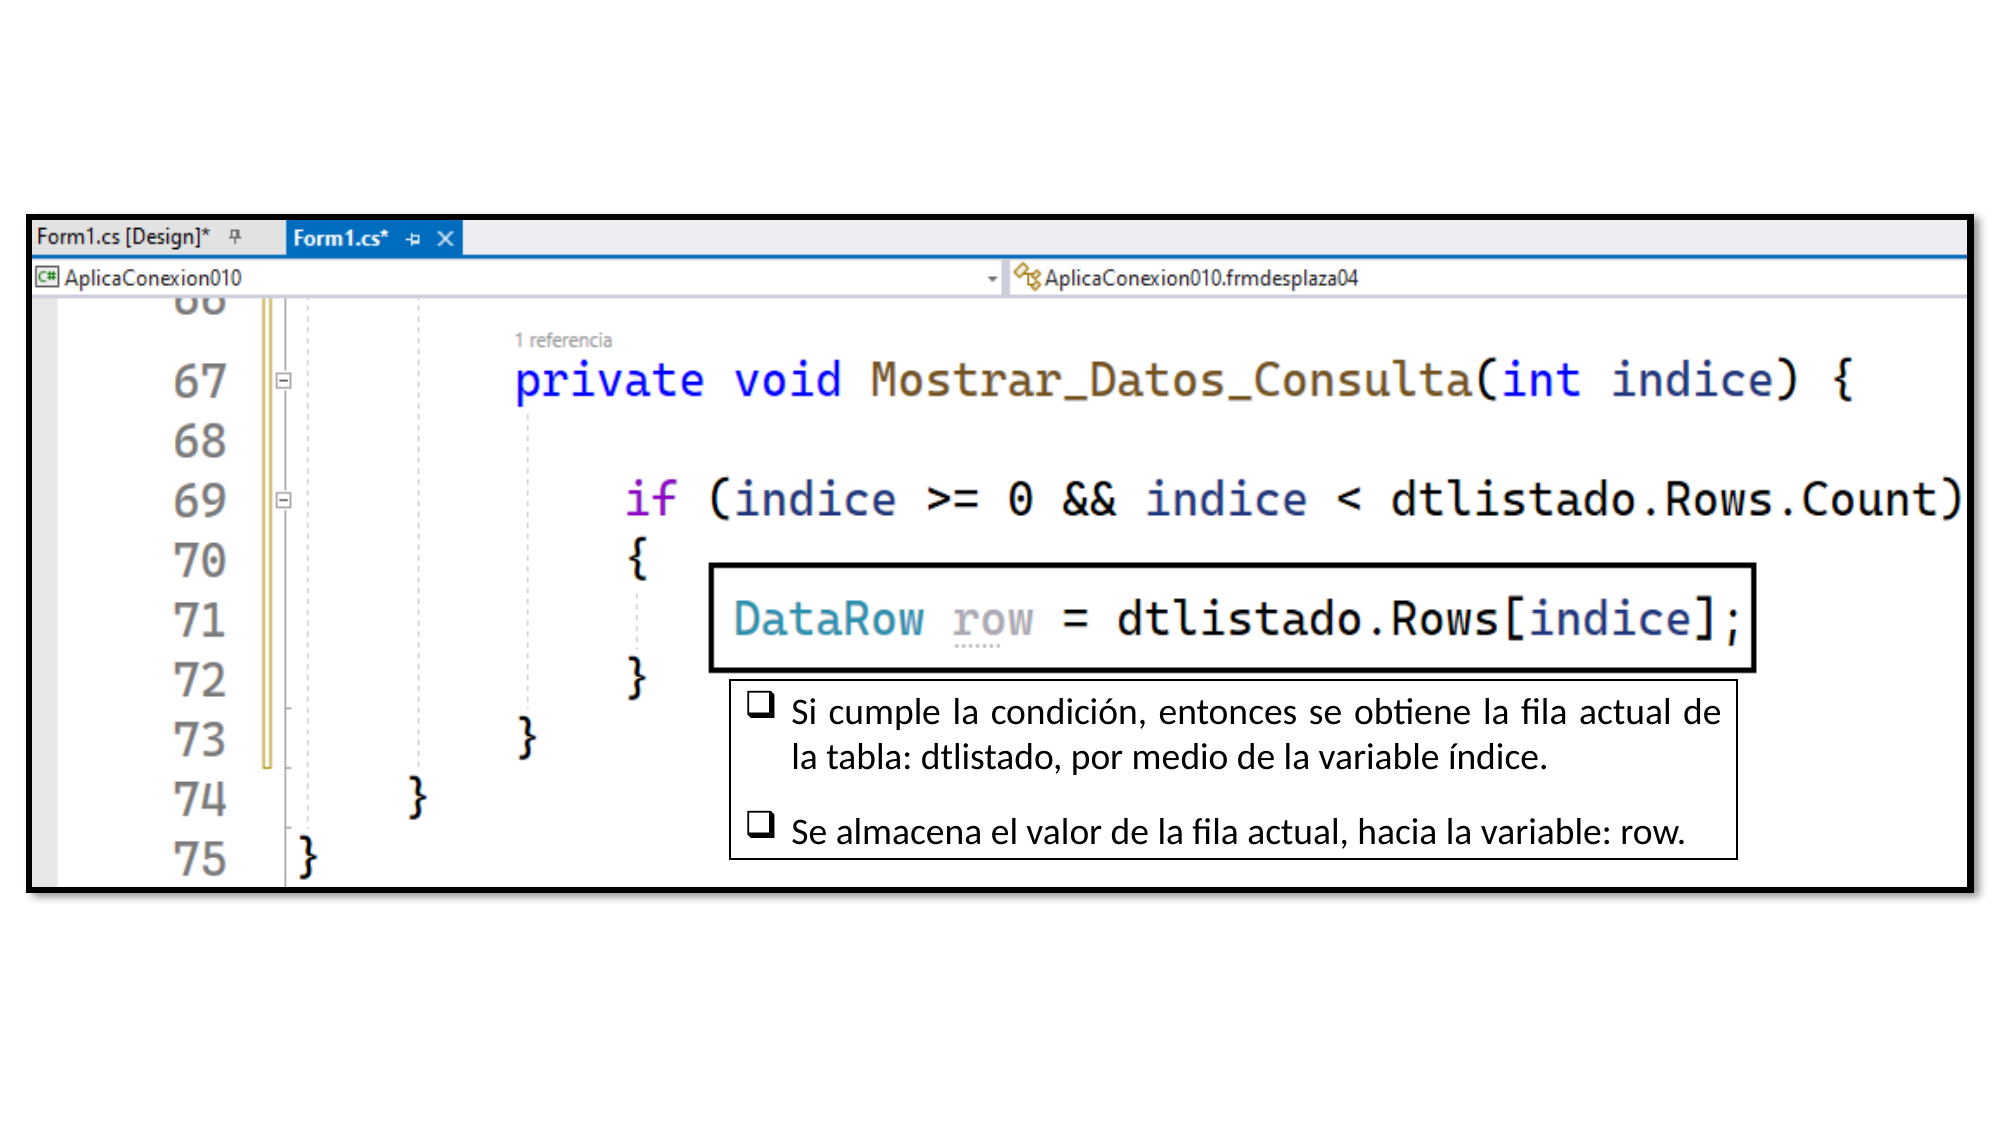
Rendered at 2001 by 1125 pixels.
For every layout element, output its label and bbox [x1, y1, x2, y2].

picture [32, 219, 1968, 887]
